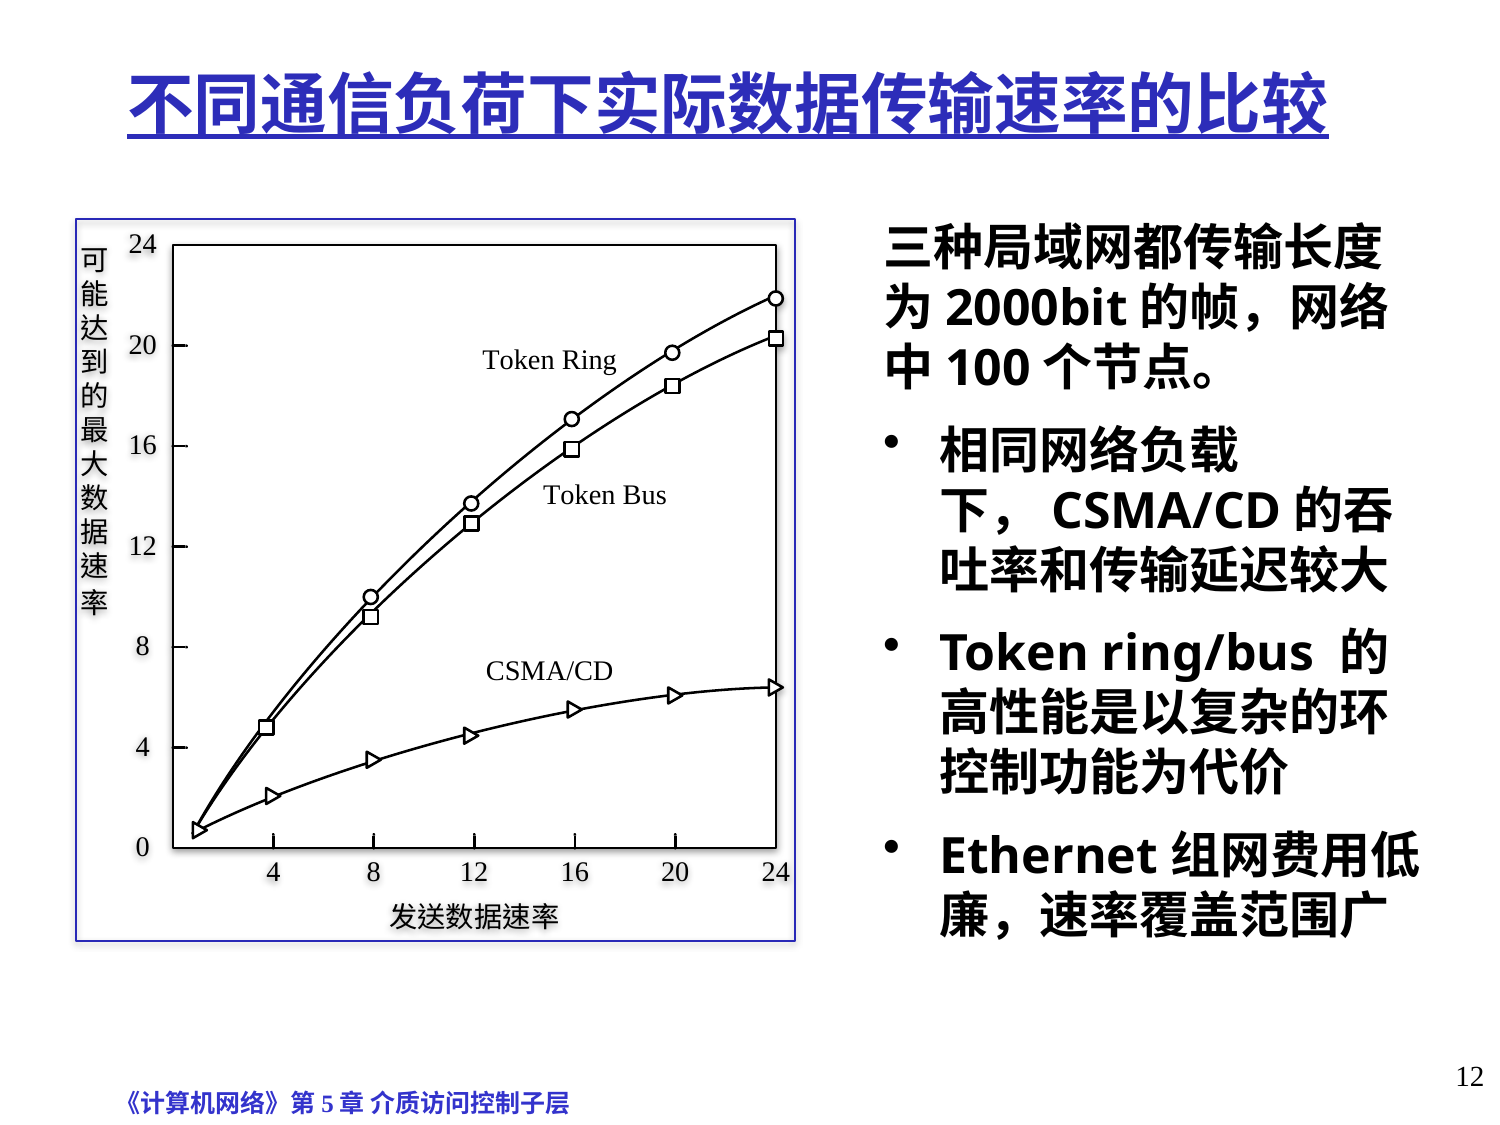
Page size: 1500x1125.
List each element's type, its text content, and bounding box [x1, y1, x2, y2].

slide_number 12 [1187, 1049, 1500, 1125]
text_box 三种局域网都传输长度为2000bit的帧，网络中100个节点。 相同网络负载下，CSMA/CD的吞吐率和传输延迟较大 Token ring/bus 的高性能是以复杂的环控制功能为代价 Ethernet组网费用低廉，速率覆盖范围广 [868, 208, 1436, 976]
picture [76, 219, 795, 941]
footer 《计算机网络》第5章 介质访问控制子层 [100, 1049, 976, 1125]
list 不同通信负荷下实际数据传输速率的比较 [111, 54, 1388, 918]
